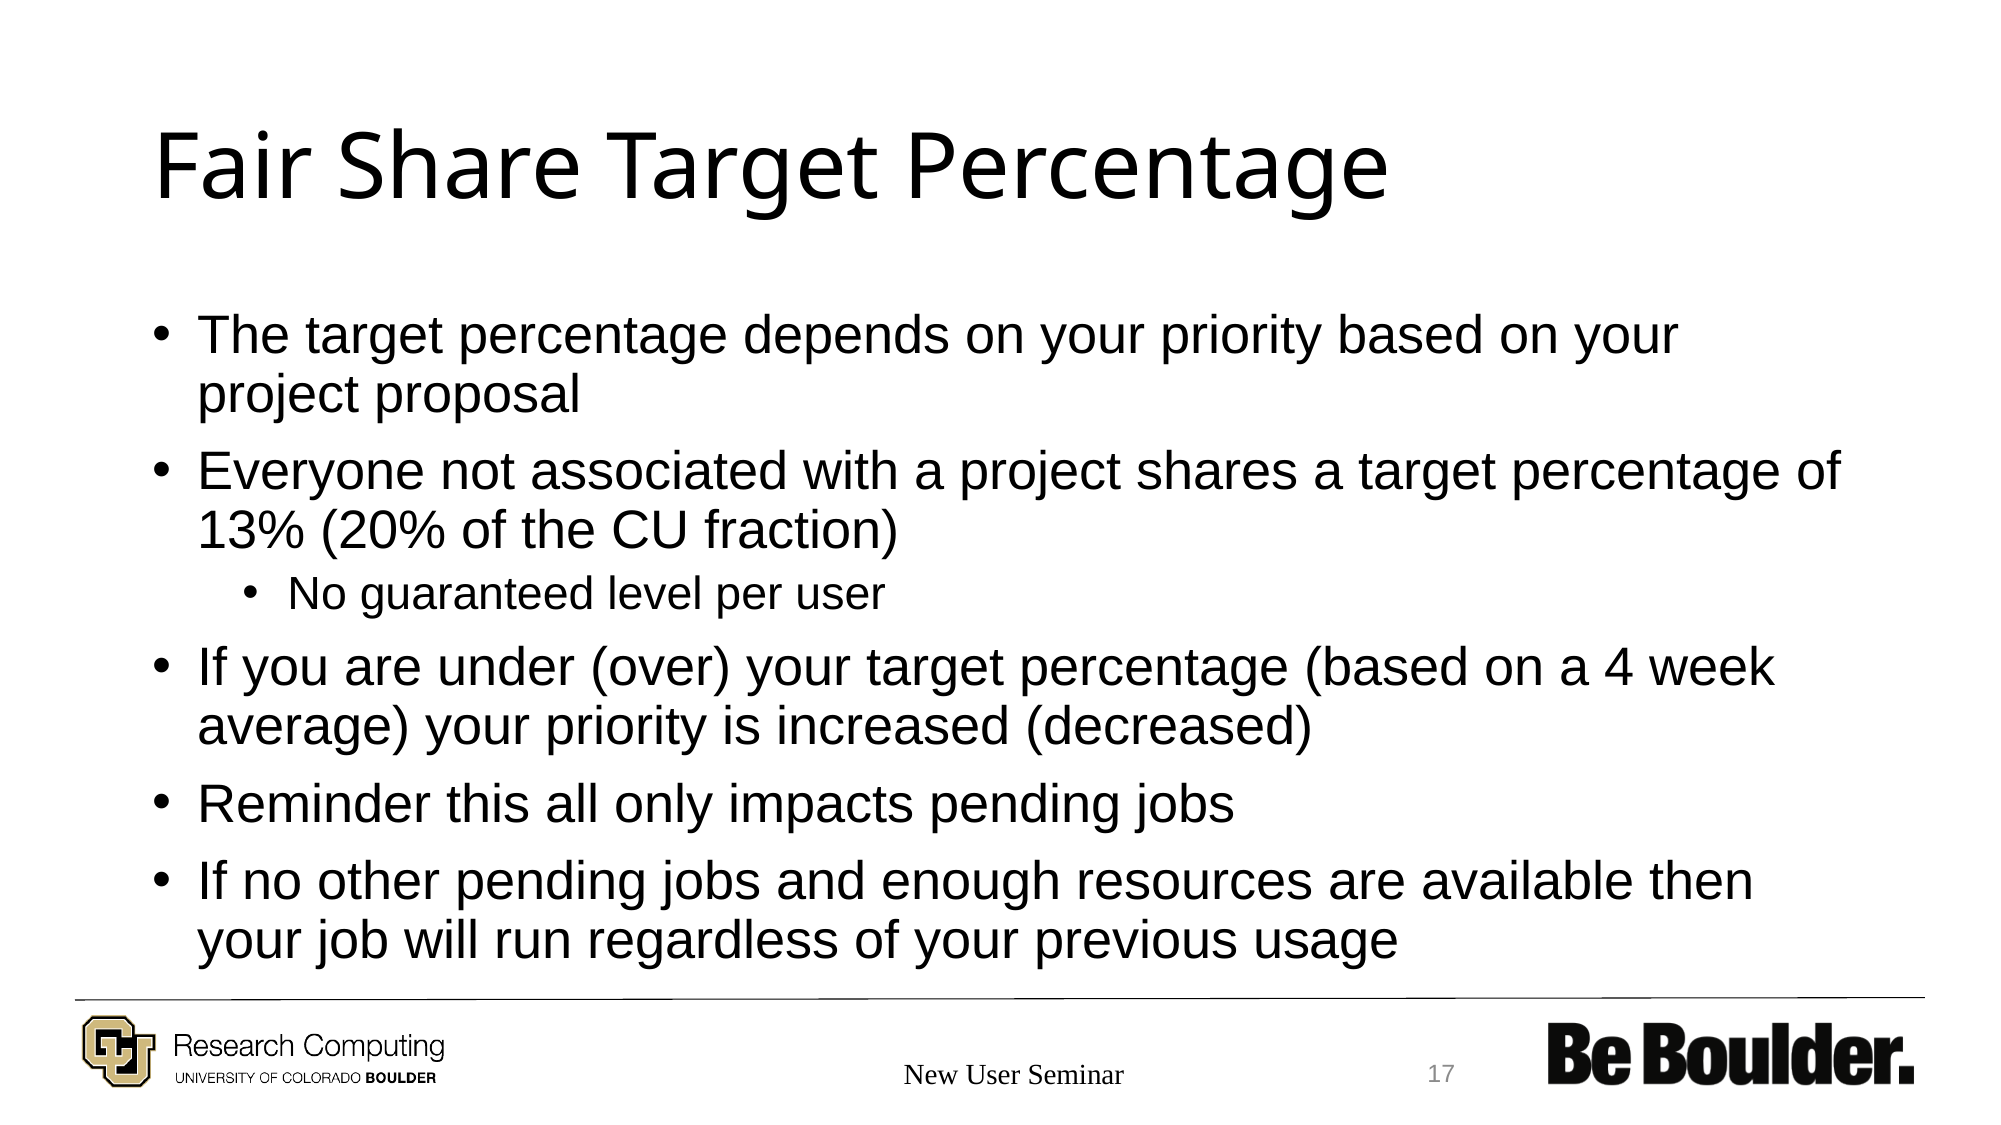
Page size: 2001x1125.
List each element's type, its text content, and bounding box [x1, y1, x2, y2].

title Fair Share Target Percentage [137, 59, 1863, 278]
picture [1524, 1015, 1938, 1088]
slide_number 17 [1412, 1042, 1525, 1103]
list The target percentage depends on your priority based on your project proposal Everyone not associated with a project shares a target percentage of 13% (20% of the CU fraction) No guaranteed level per user If you are under (over) your target percentage (based on a 4 week average) your priority is increased (decreased) Reminder this all only impacts pending jobs If no other pending jobs and enough resources are available then your job will run regardless of your previous usage [137, 299, 1863, 983]
footer New User Seminar [676, 1042, 1352, 1103]
picture [81, 1015, 444, 1088]
